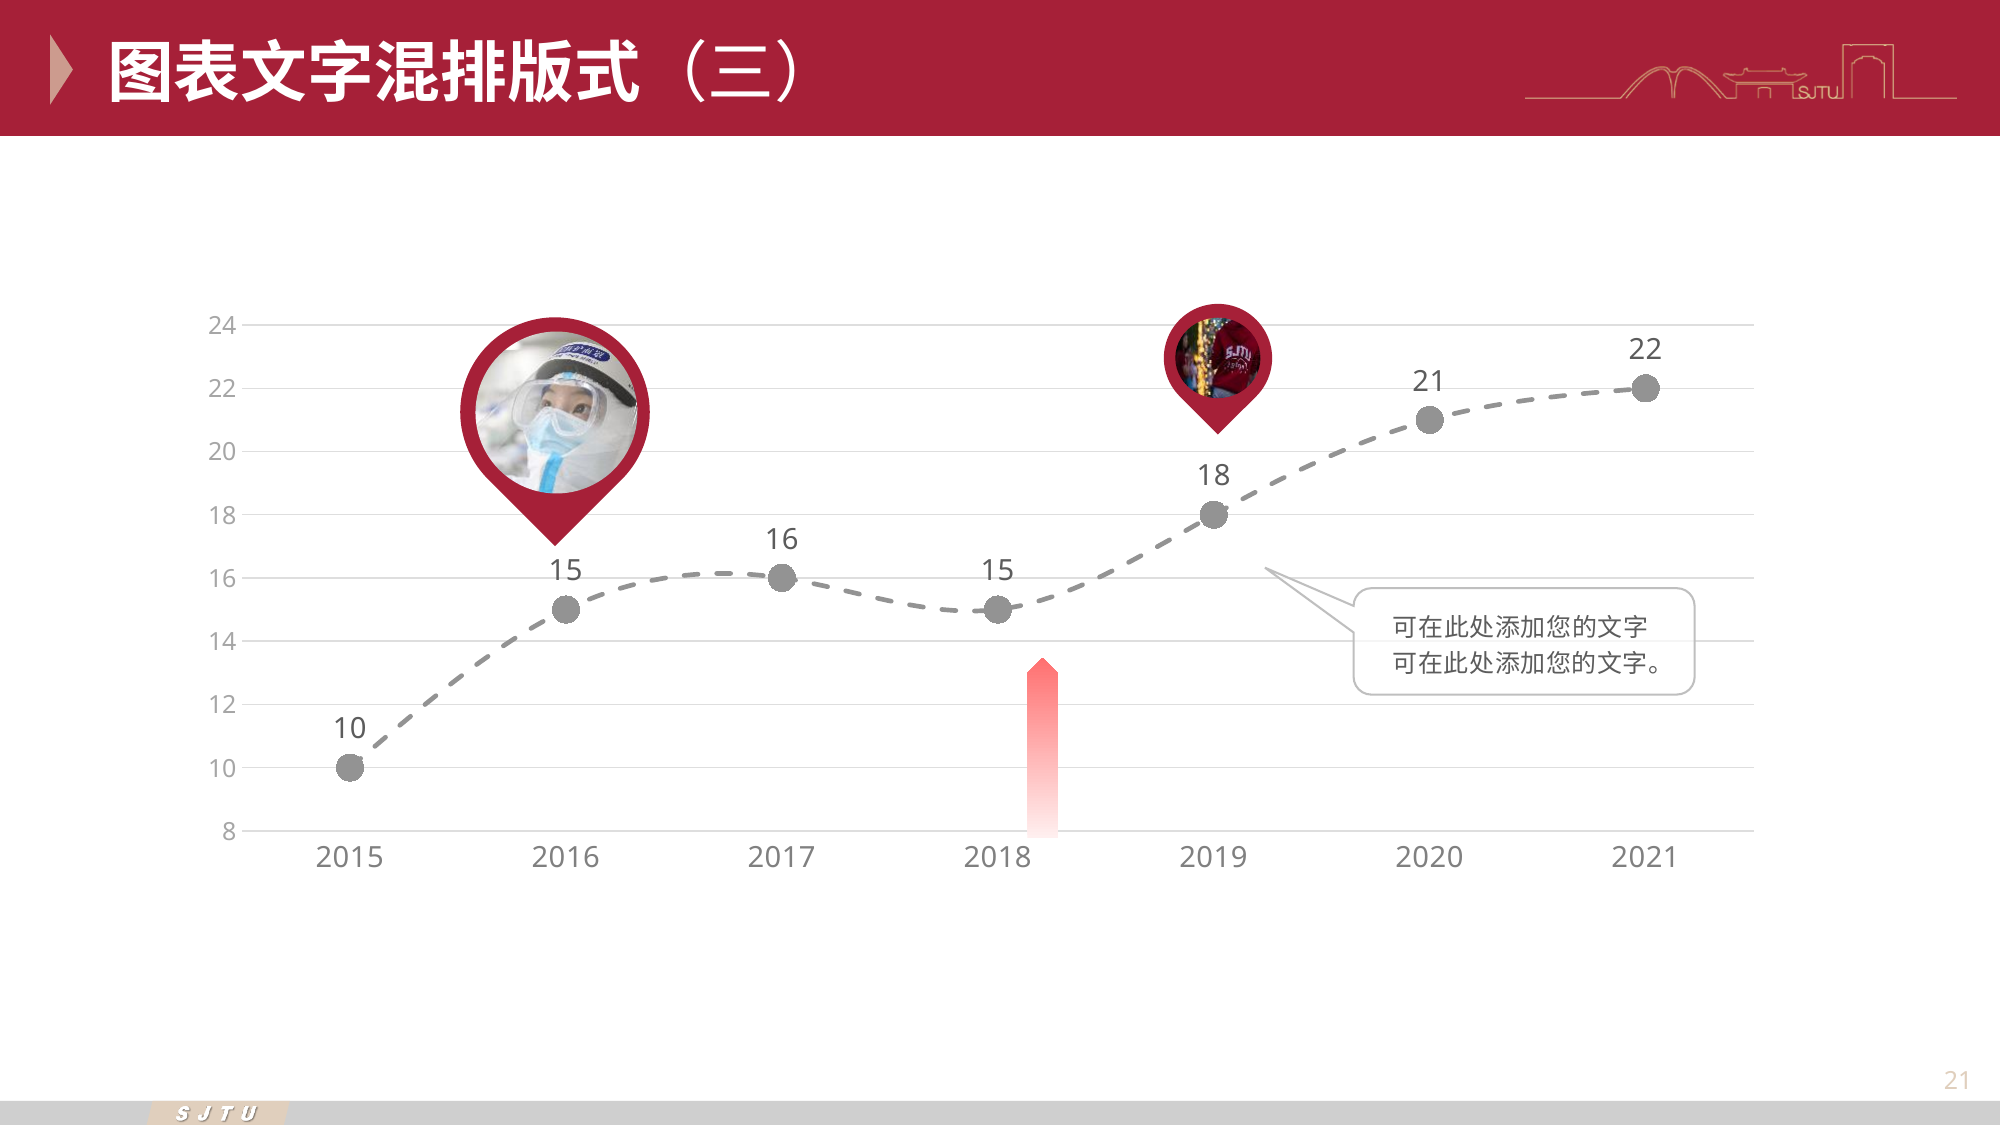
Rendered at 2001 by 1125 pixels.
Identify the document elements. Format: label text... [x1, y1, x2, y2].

slide_number 21 [1817, 1053, 1988, 1110]
list 图表文字混排版式（三） [92, 20, 1696, 119]
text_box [1163, 303, 1273, 413]
chart [165, 162, 1782, 925]
picture [163, 1102, 275, 1124]
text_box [460, 317, 650, 507]
